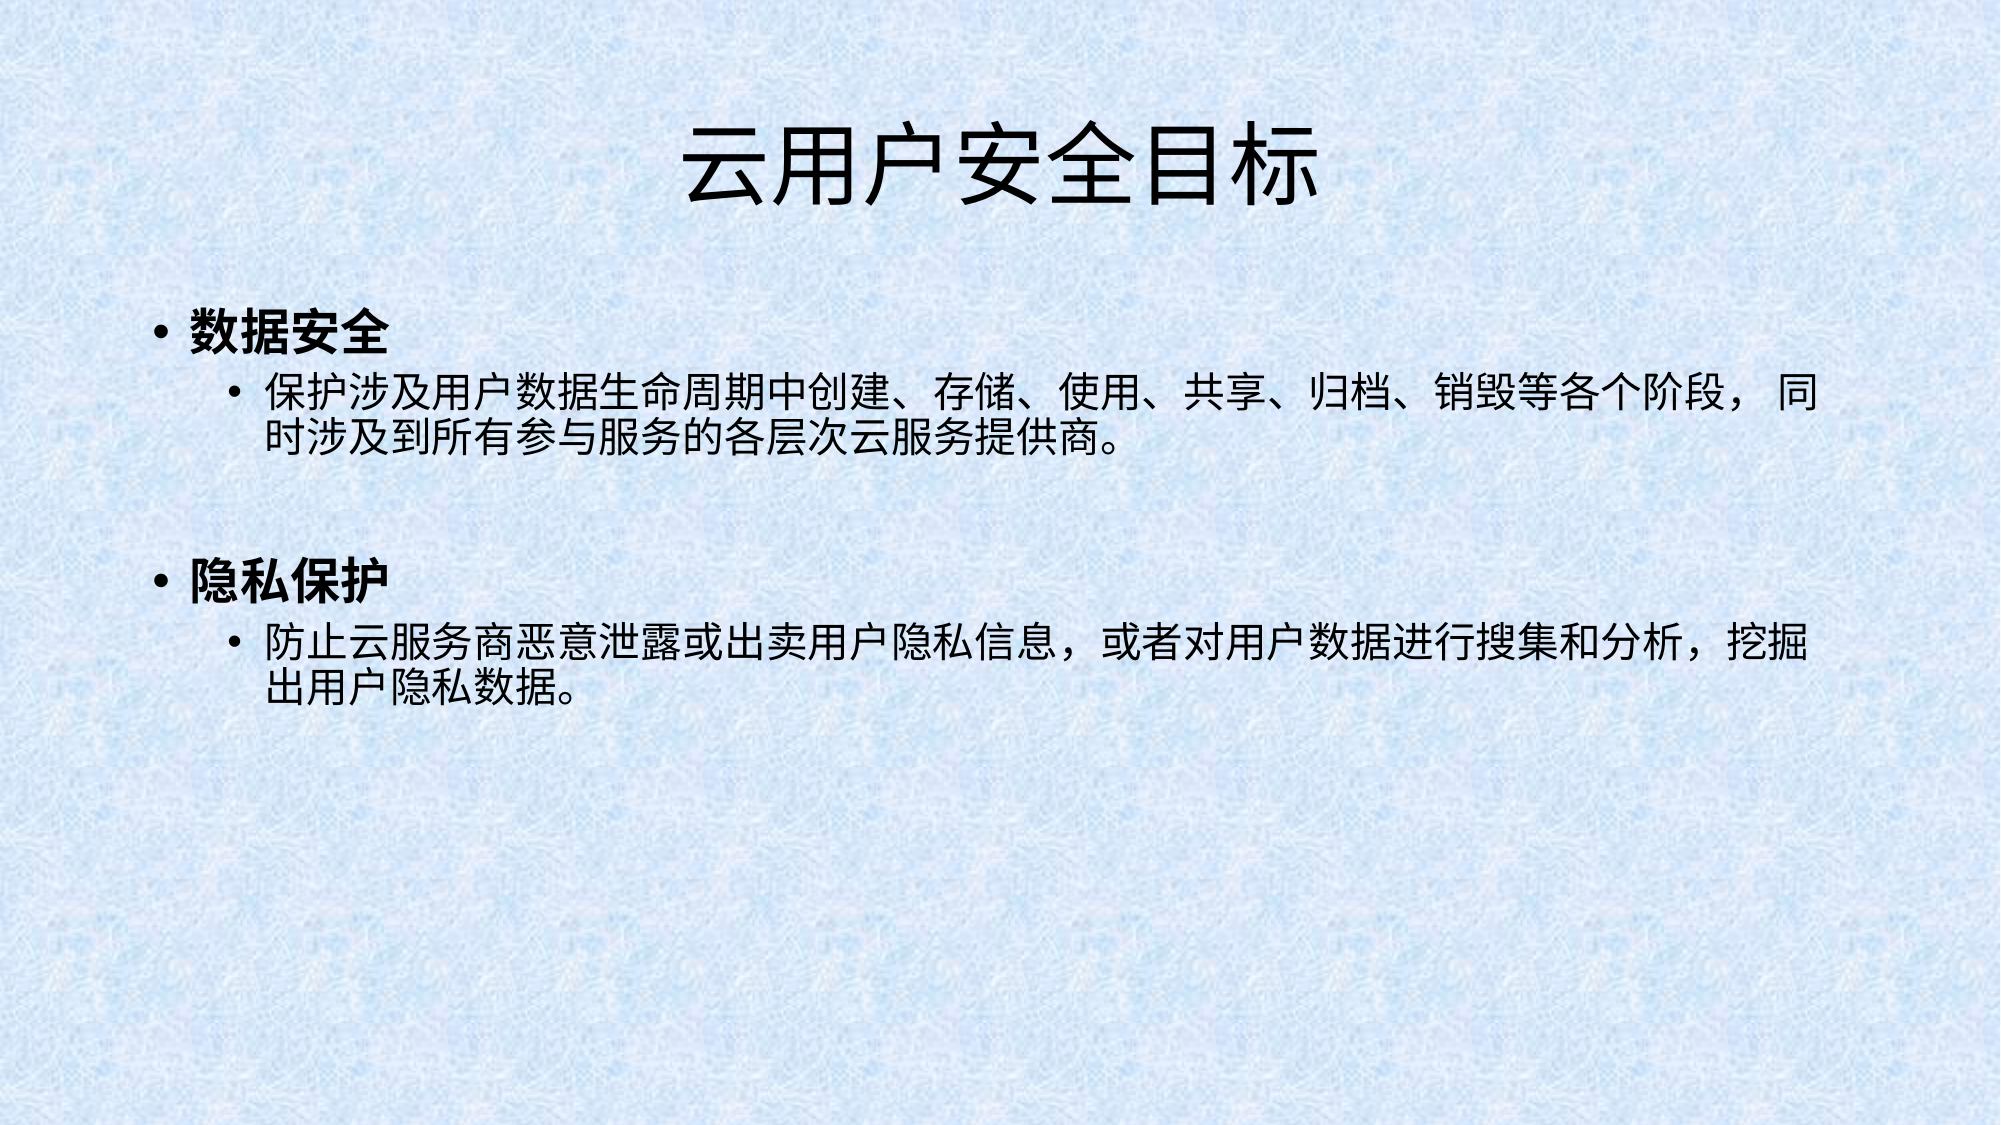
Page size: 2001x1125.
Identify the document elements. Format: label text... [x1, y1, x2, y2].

list 数据安全 保护涉及用户数据生命周期中创建、存储、使用、共享、归档、销毁等各个阶段， 同时涉及到所有参与服务的各层次云服务提供商。 隐私保护 防止云服务商恶意泄露或出卖用户隐私信息，或者对用户数据进行搜集和分析，挖掘出用户隐私数据。 [137, 299, 1863, 1014]
title 云用户安全目标 [137, 59, 1863, 278]
picture [0, 0, 2001, 1125]
